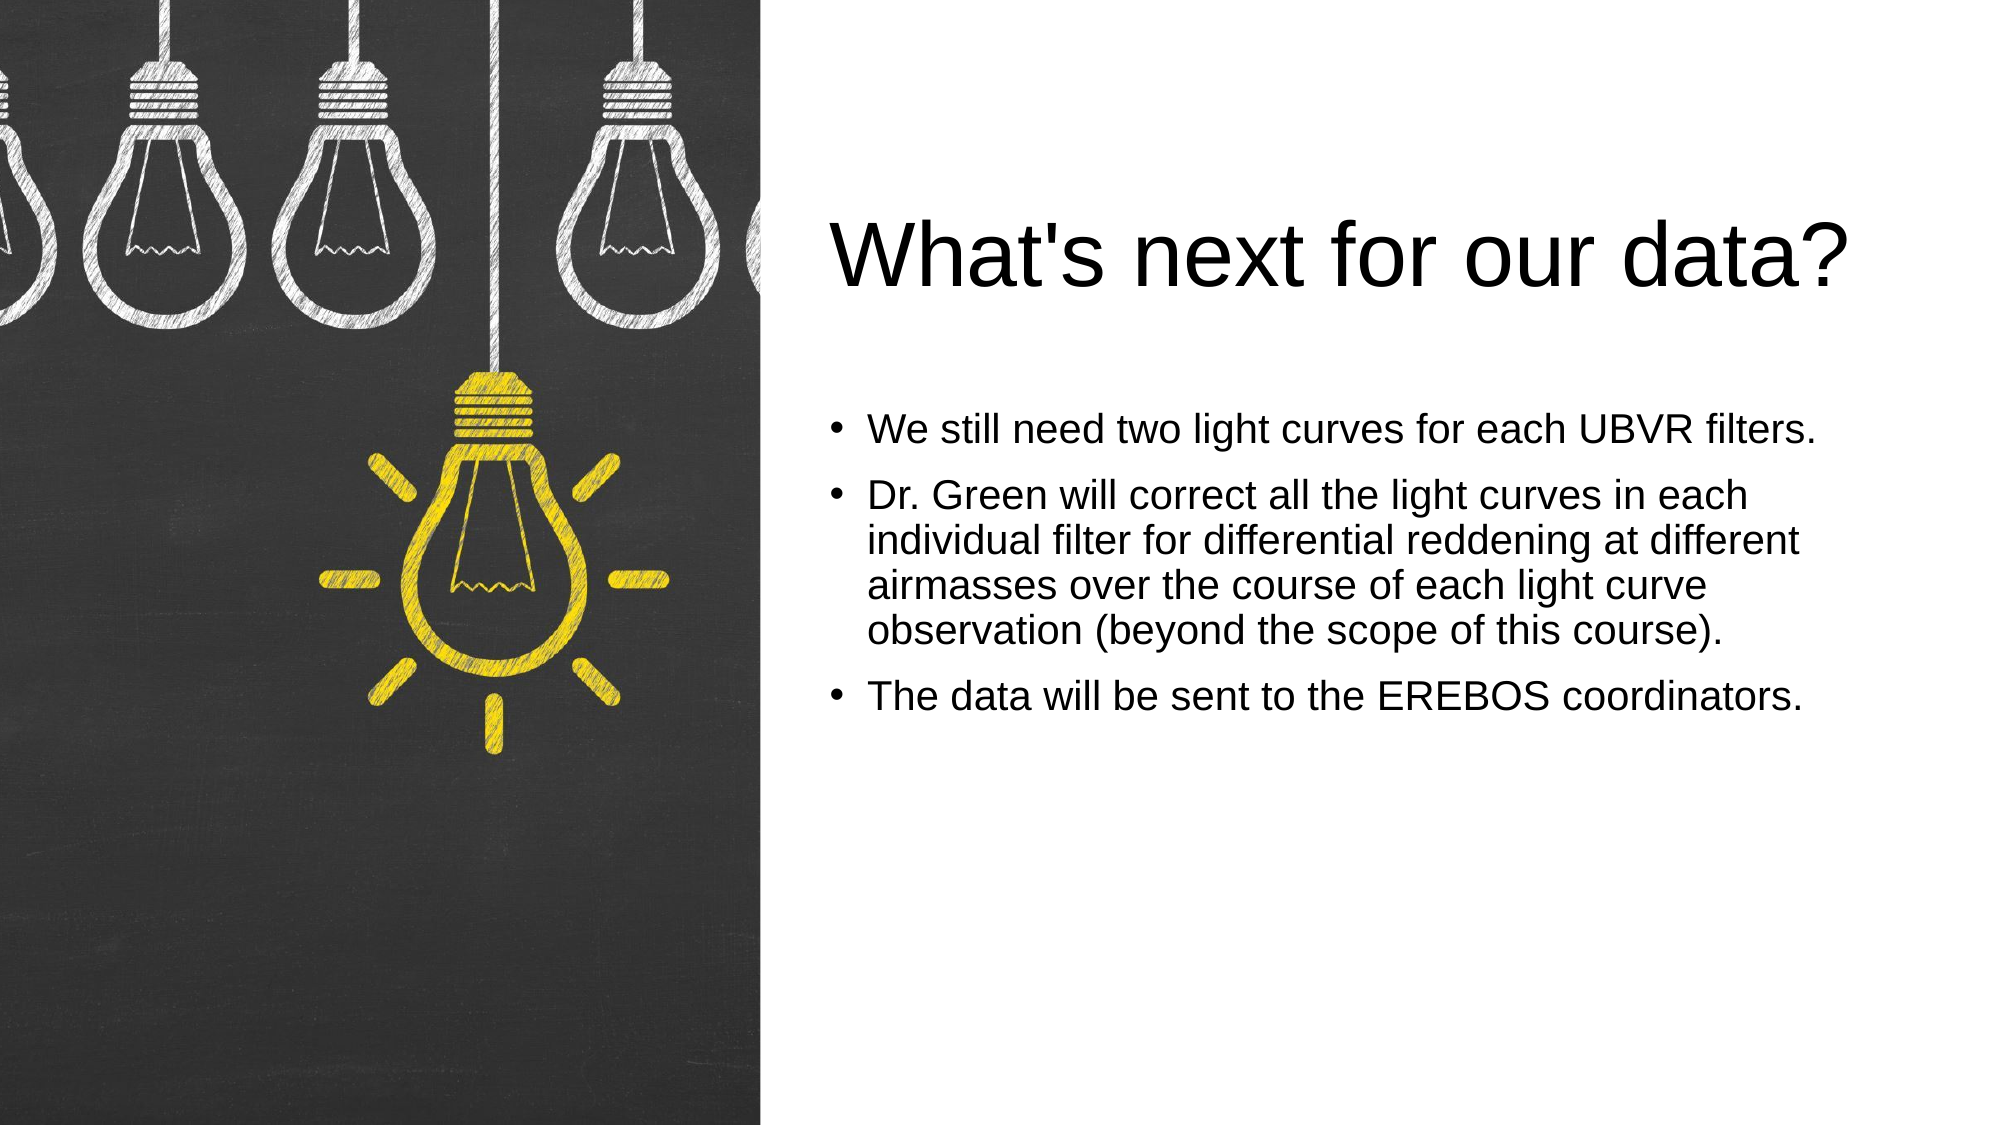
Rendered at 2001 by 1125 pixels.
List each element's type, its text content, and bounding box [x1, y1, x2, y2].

title What's next for our data? [814, 103, 1895, 315]
picture [0, 0, 761, 1125]
list We still need two light curves for each UBVR filters. Dr. Green will correct all the light curves in each individual filter for differential reddening at different airmasses over the course of each light curve observation (beyond the scope of this course). The data will be sent to the EREBOS coordinators. [814, 399, 1895, 1021]
